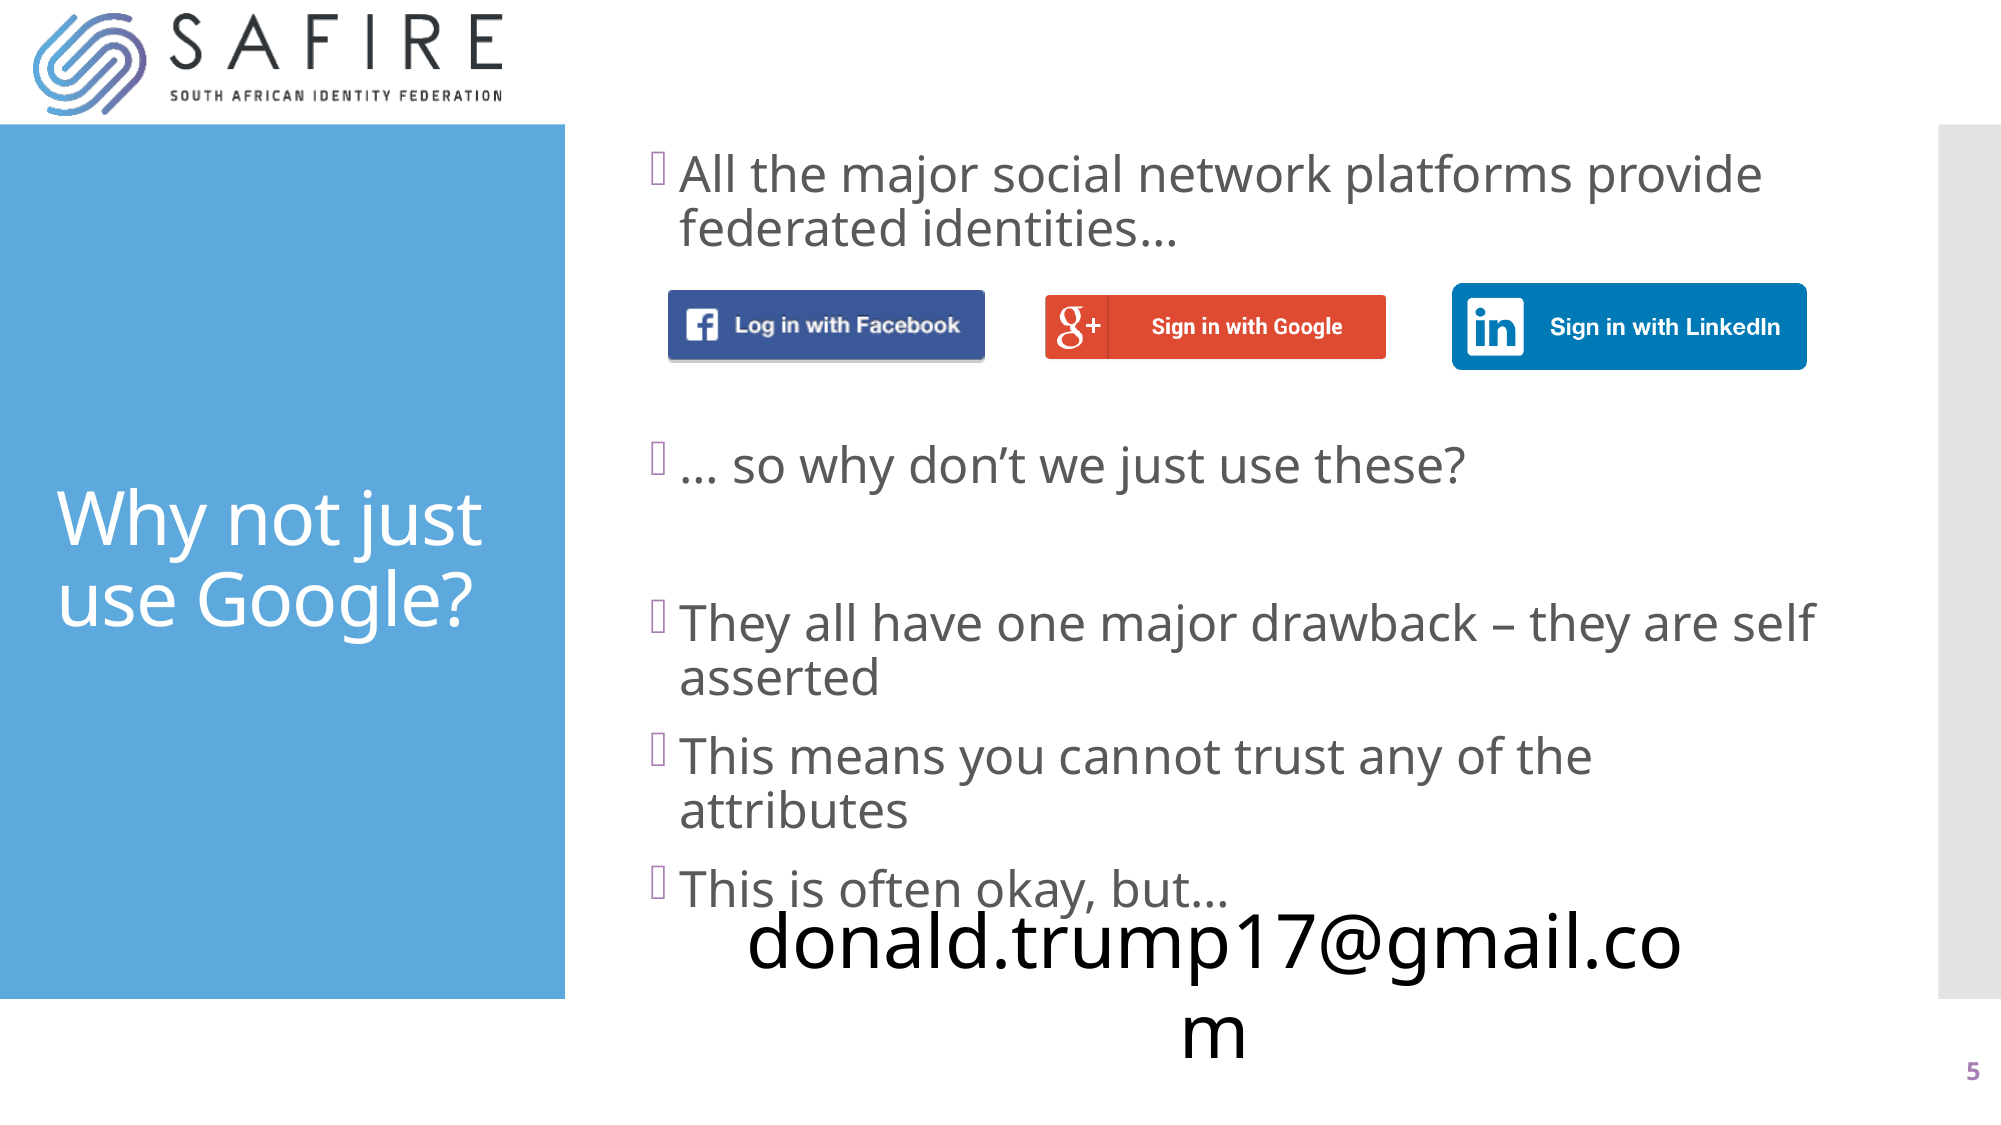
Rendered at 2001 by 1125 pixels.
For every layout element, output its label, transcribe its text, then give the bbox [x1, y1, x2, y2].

picture [1593, 323, 1598, 334]
picture [1672, 323, 1677, 334]
title Why not just use Google? [41, 184, 525, 940]
picture [1774, 323, 1779, 334]
picture [1802, 283, 1808, 291]
picture [1468, 298, 1523, 355]
picture [1755, 319, 1759, 334]
picture [1712, 323, 1717, 334]
picture [1619, 323, 1624, 334]
slide_number 5 [1744, 1042, 1996, 1103]
picture [1667, 319, 1671, 334]
text_box donald.trump17@gmail.com [714, 886, 1717, 1081]
picture [1634, 323, 1650, 334]
picture [1658, 320, 1664, 334]
picture [1552, 318, 1564, 335]
picture [1037, 287, 1393, 366]
list All the major social network platforms provide federated identities… … so why don’t we just use these? They all have one major drawback – they are self asserted This means you cannot trust any of the attributes This is often okay, but… [634, 141, 1835, 982]
picture [1803, 362, 1808, 370]
picture [1573, 323, 1579, 333]
picture [1721, 319, 1731, 334]
picture [1688, 319, 1698, 334]
picture [1748, 323, 1754, 334]
picture [21, 10, 515, 119]
picture [1574, 323, 1584, 339]
picture [668, 290, 985, 363]
picture [1734, 323, 1745, 334]
